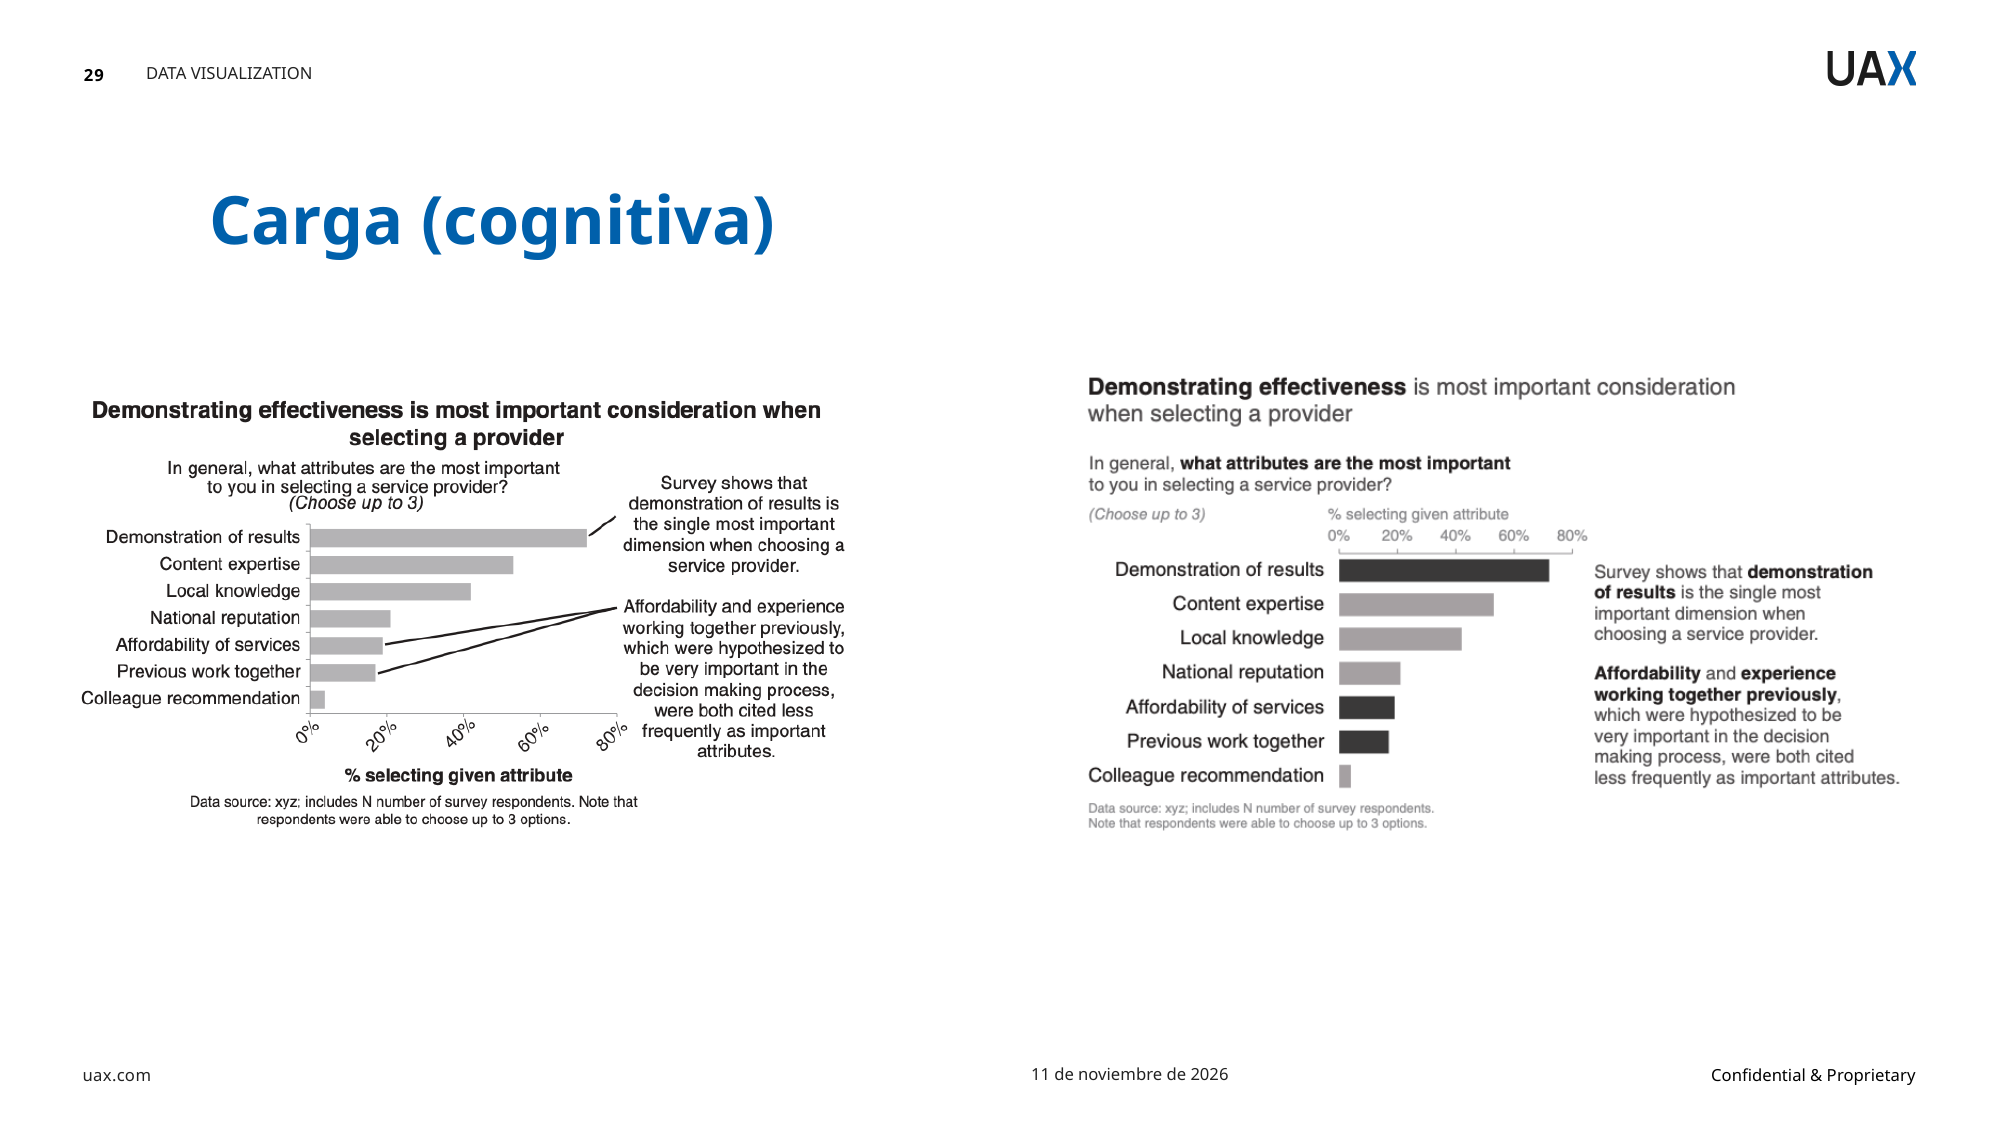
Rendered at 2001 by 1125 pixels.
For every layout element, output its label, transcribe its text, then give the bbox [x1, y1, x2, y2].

text_box DATA VISUALIZATION [145, 63, 596, 83]
slide_number septiembre de 2024 [1030, 1066, 1481, 1085]
picture [1067, 366, 1922, 834]
slide_number 29 [83, 62, 137, 86]
text_box Carga (cognitiva) [194, 170, 791, 265]
picture [48, 366, 878, 834]
